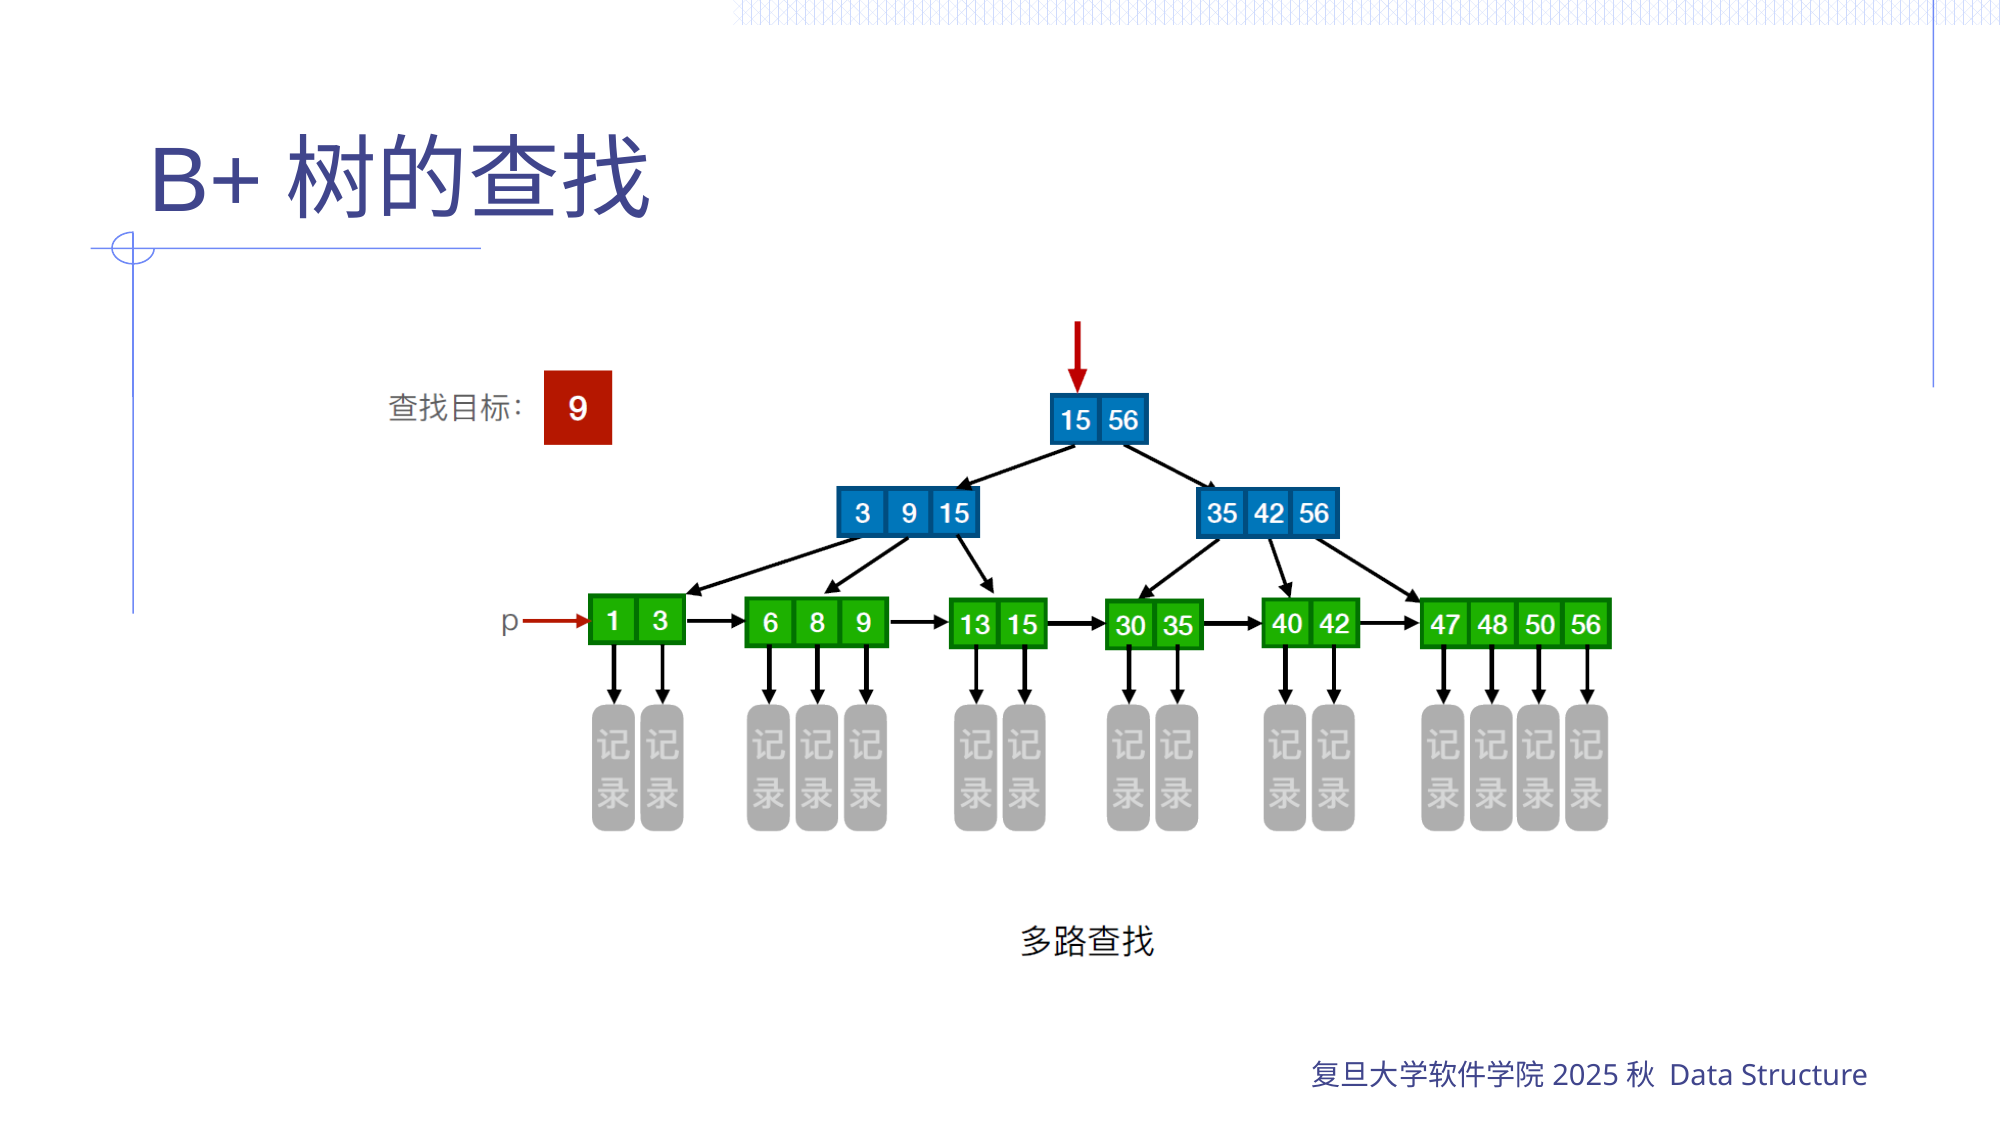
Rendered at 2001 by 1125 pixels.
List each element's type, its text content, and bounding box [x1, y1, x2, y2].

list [358, 312, 1709, 988]
title B+树的查找 [133, 50, 1834, 238]
